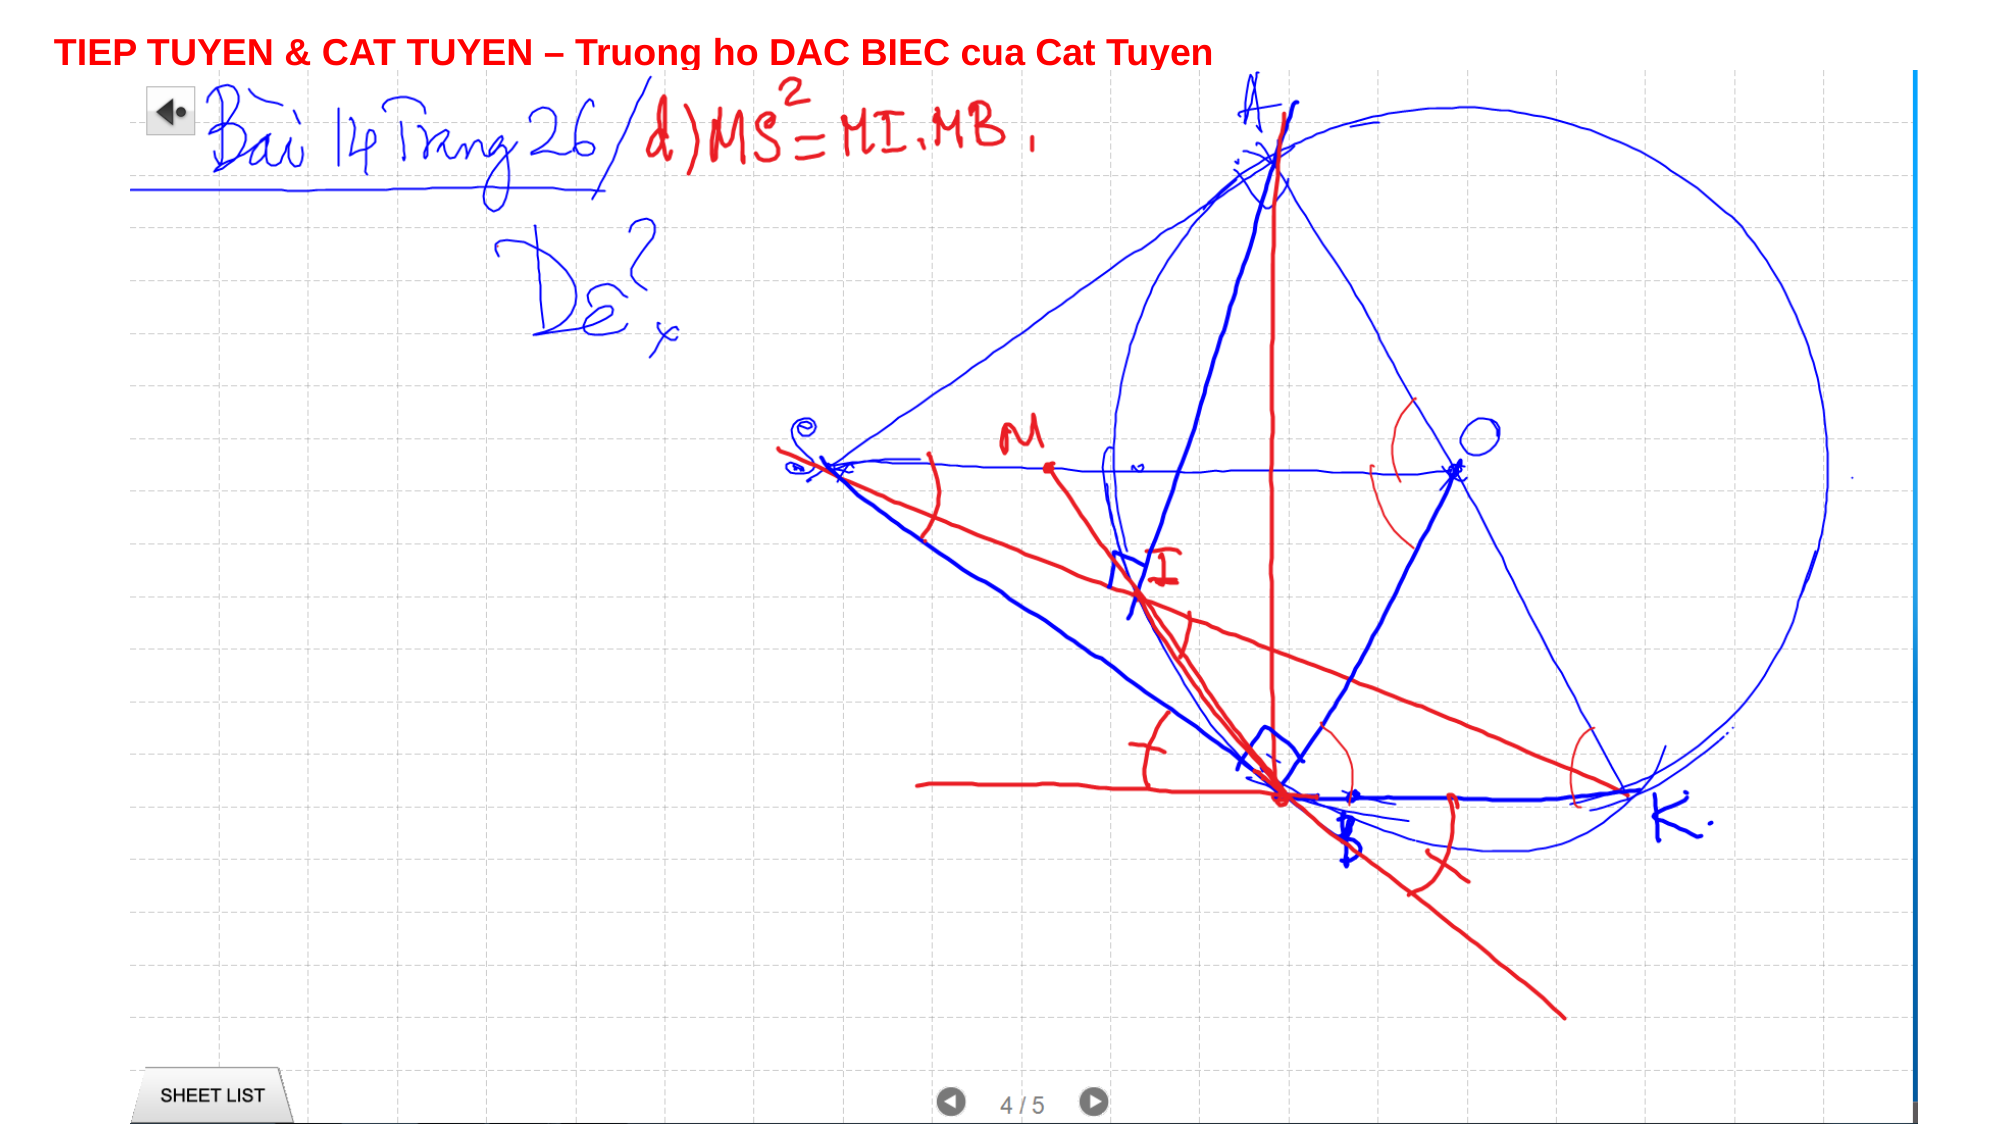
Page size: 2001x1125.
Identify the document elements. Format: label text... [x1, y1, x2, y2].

picture [130, 70, 1918, 1124]
text_box TIEP TUYEN & CAT TUYEN – Truong ho DAC BIEC cua Cat Tuyen [39, 21, 1520, 81]
